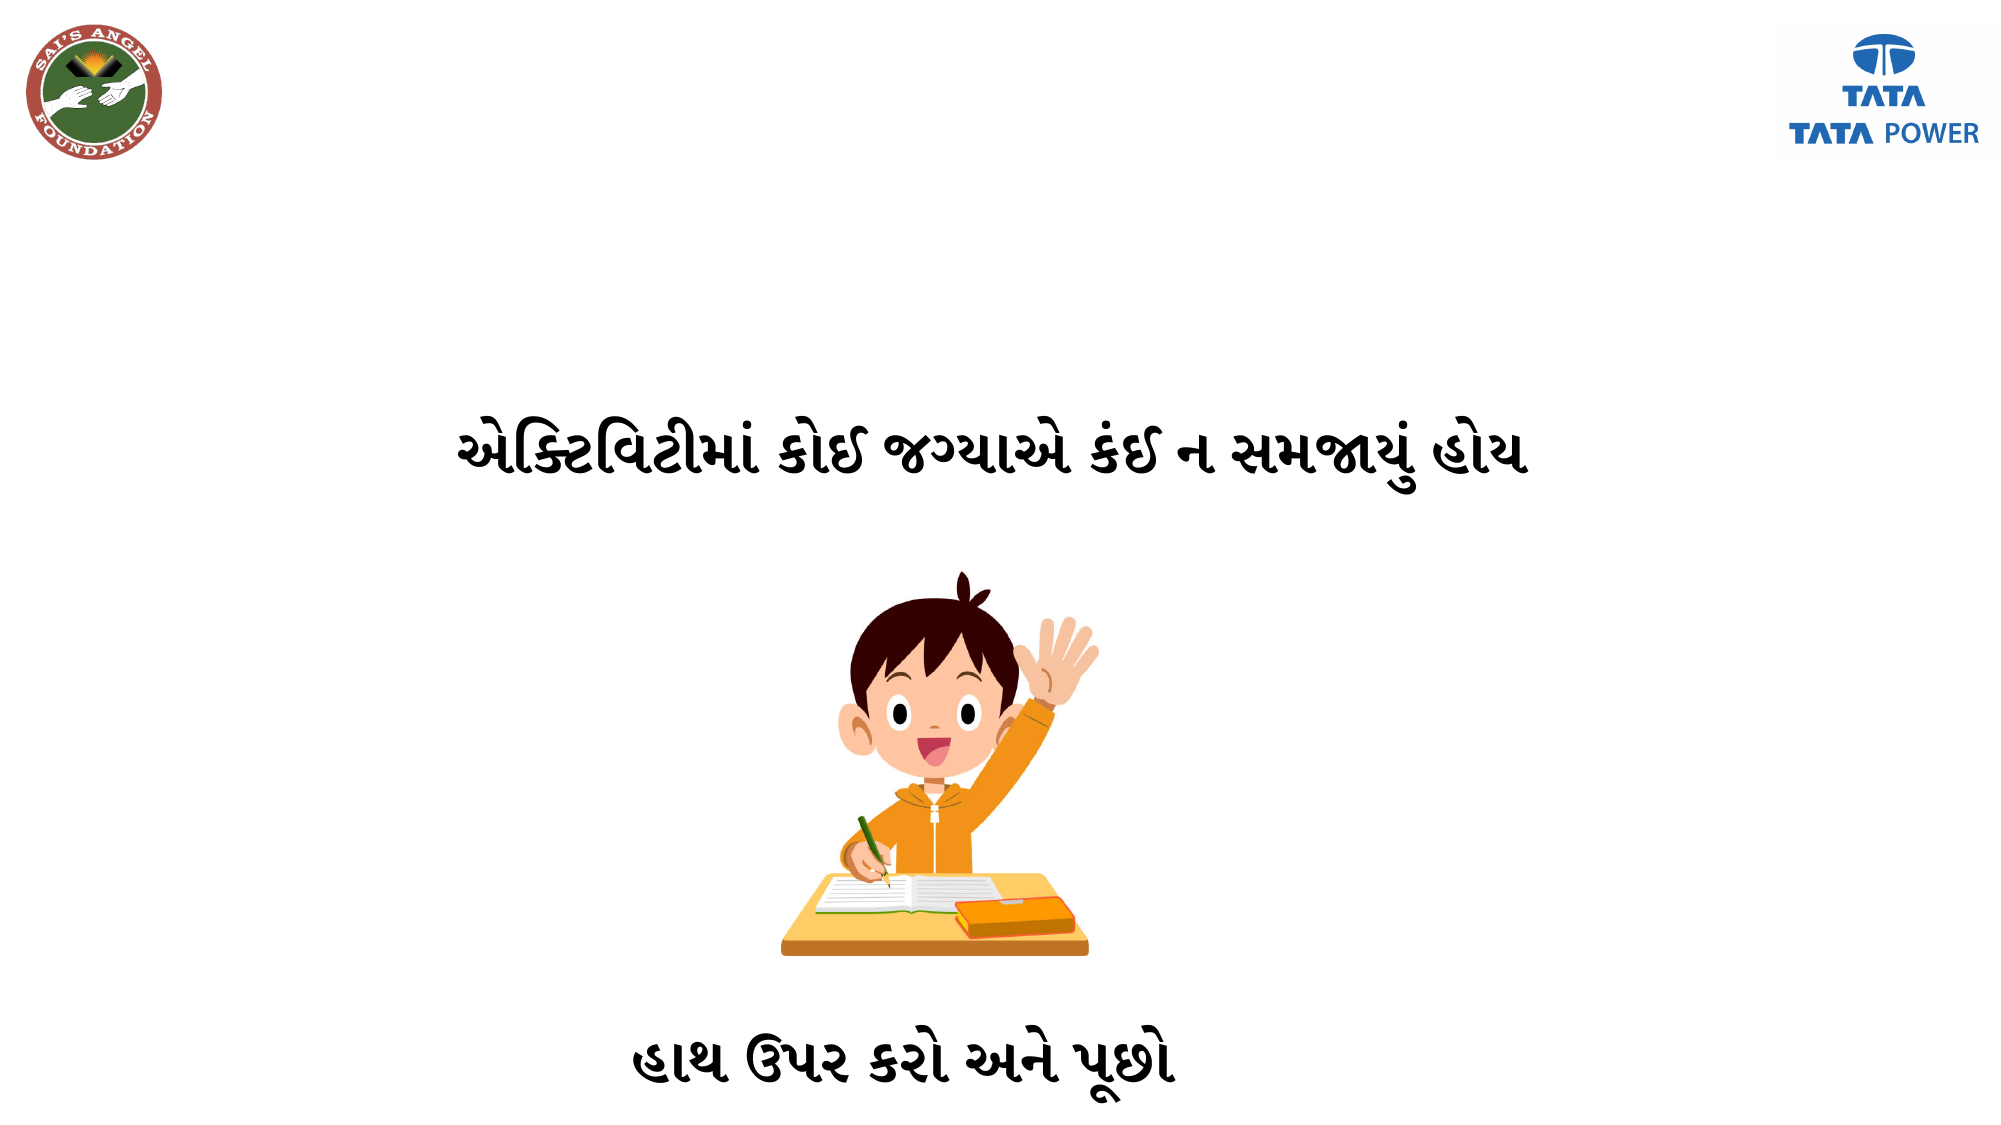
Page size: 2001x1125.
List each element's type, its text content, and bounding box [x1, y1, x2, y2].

picture [26, 24, 162, 160]
text_box એક્ટિવિટીમાં કોઈ જગ્યાએ કંઈ ન સમજાયું હોય [149, 395, 1851, 501]
picture [1775, 19, 2000, 164]
text_box હાથ ઉપર કરો અને પૂછો [615, 1005, 1329, 1111]
picture [781, 571, 1099, 956]
